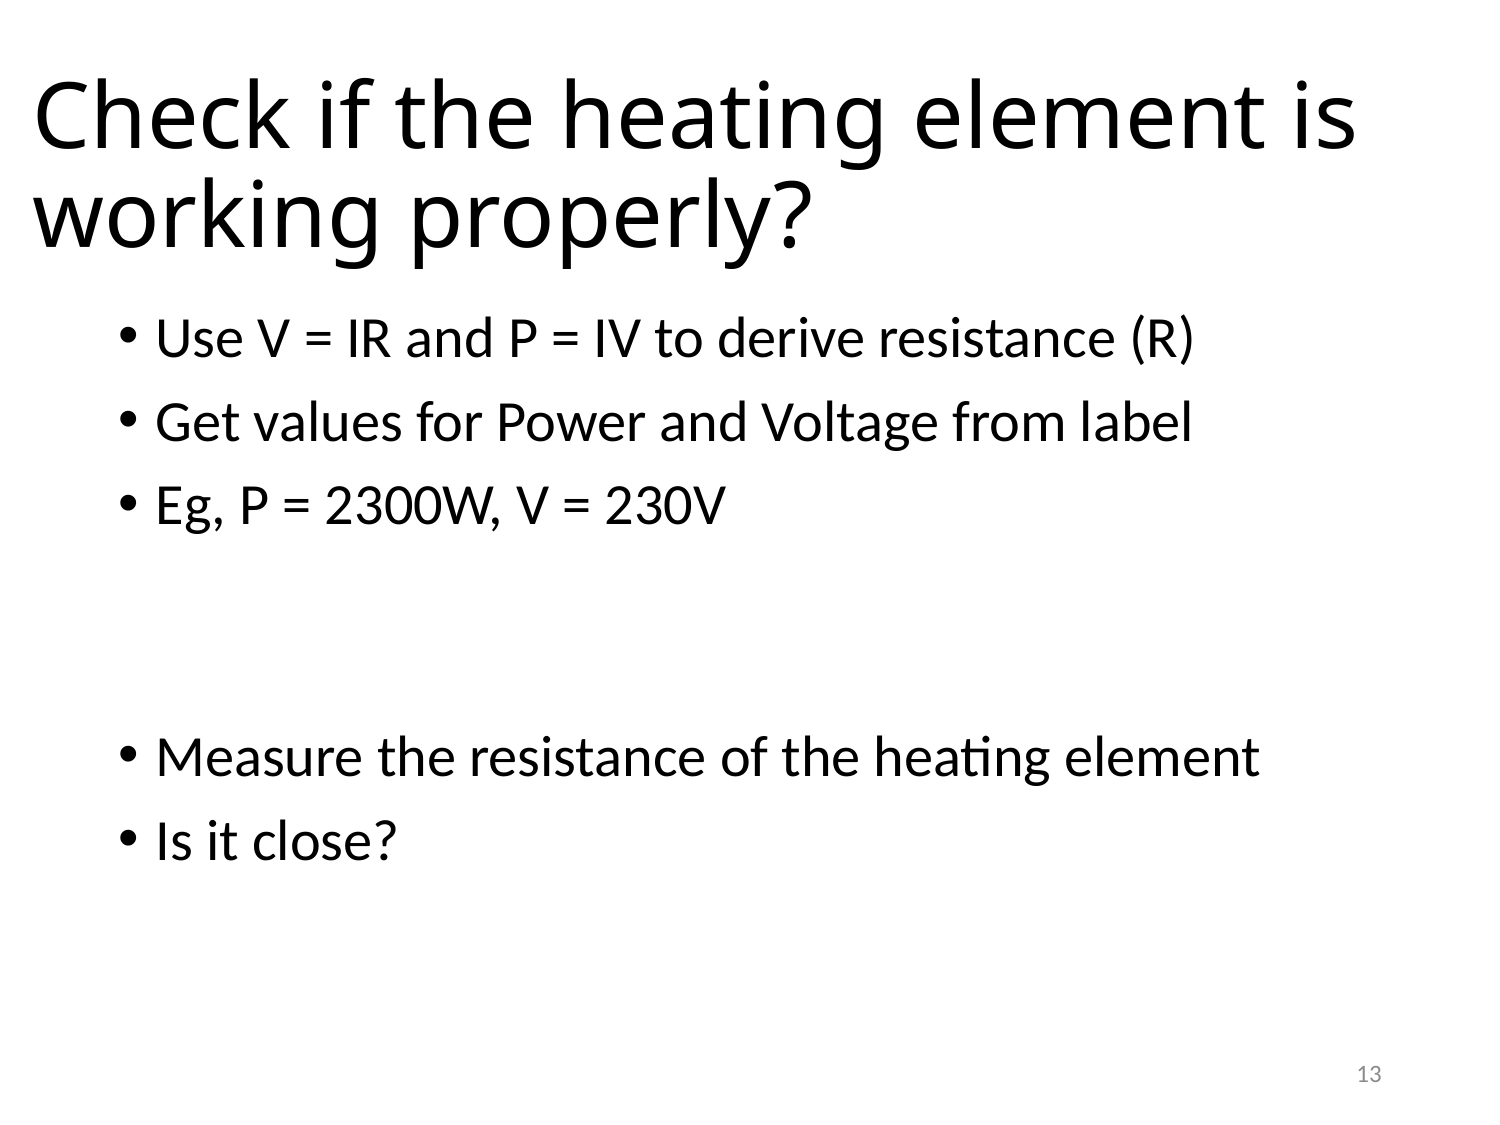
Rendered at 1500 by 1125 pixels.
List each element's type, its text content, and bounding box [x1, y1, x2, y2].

list Use V = IR and P = IV to derive resistance (R) Get values for Power and Voltage from label Eg, P = 2300W, V = 230V Measure the resistance of the heating element Is it close? [103, 299, 1397, 1014]
title Check if the heating element is working properly? [17, 59, 1460, 278]
slide_number 13 [1059, 1042, 1397, 1103]
